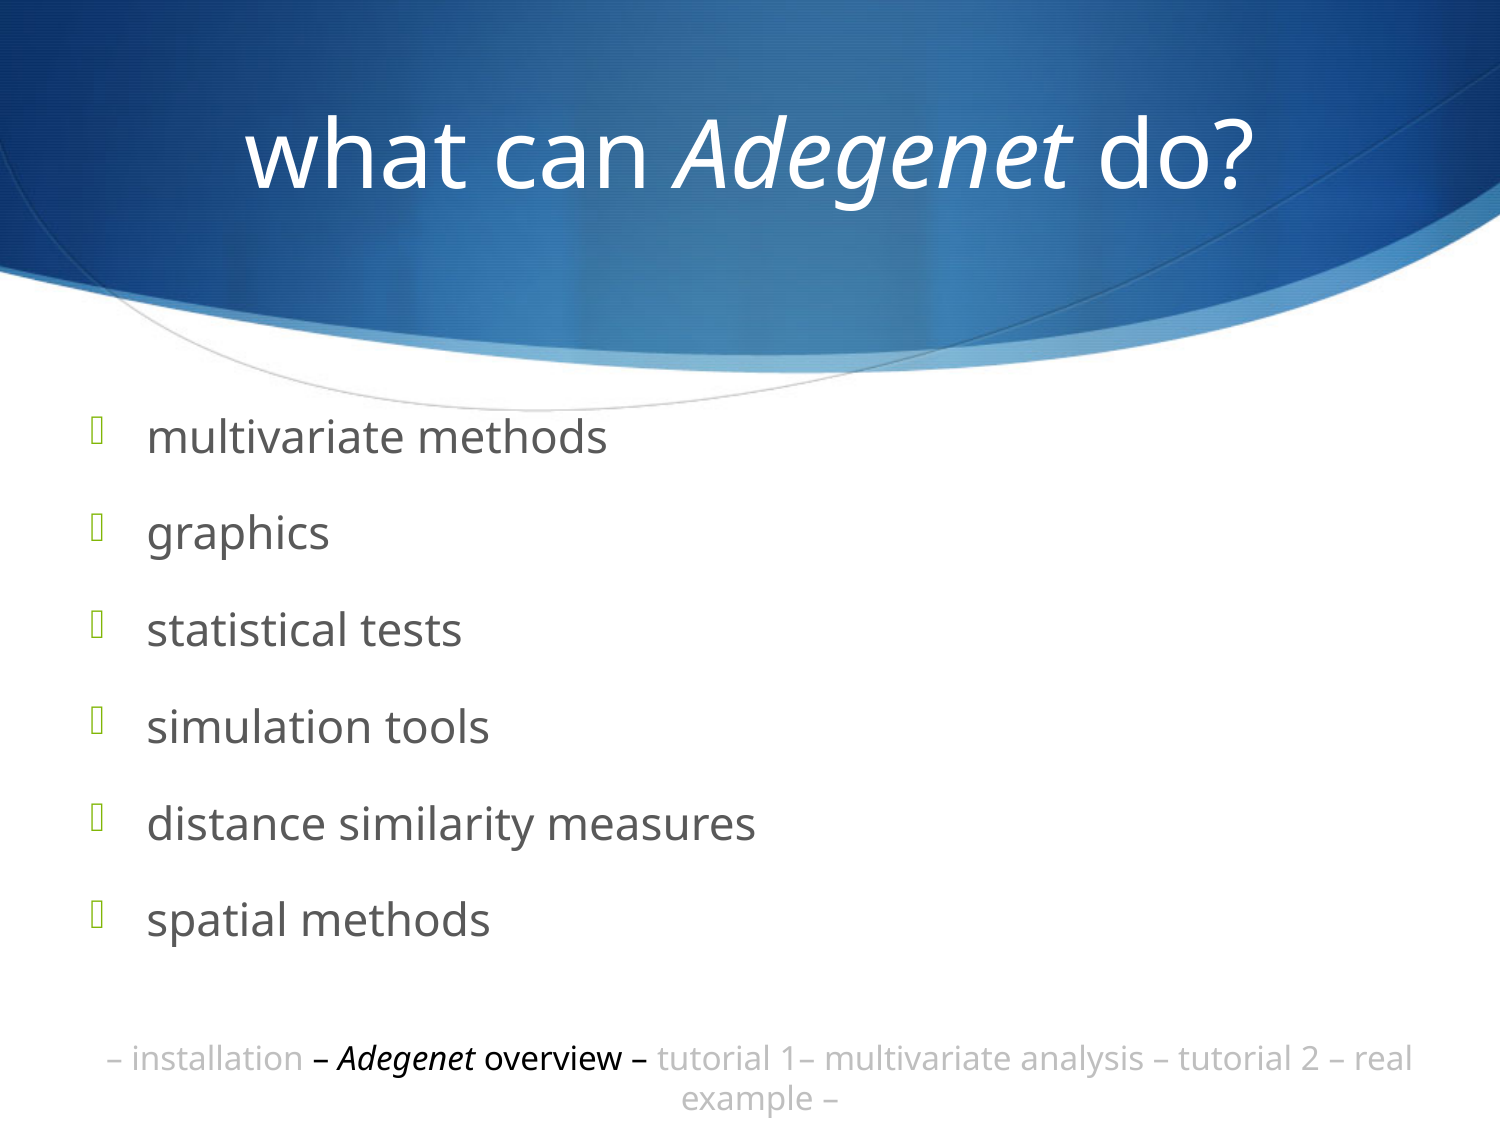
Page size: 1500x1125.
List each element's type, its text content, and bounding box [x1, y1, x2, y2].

title what can Adegenet do? [75, 56, 1425, 245]
picture [0, 0, 1500, 1125]
text_box – installation – Adegenet overview – tutorial 1– multivariate analysis – tutorial 2 – real example – [20, 1029, 1500, 1108]
list multivariate methods graphics statistical tests simulation tools distance similarity measures spatial methods [75, 399, 973, 991]
